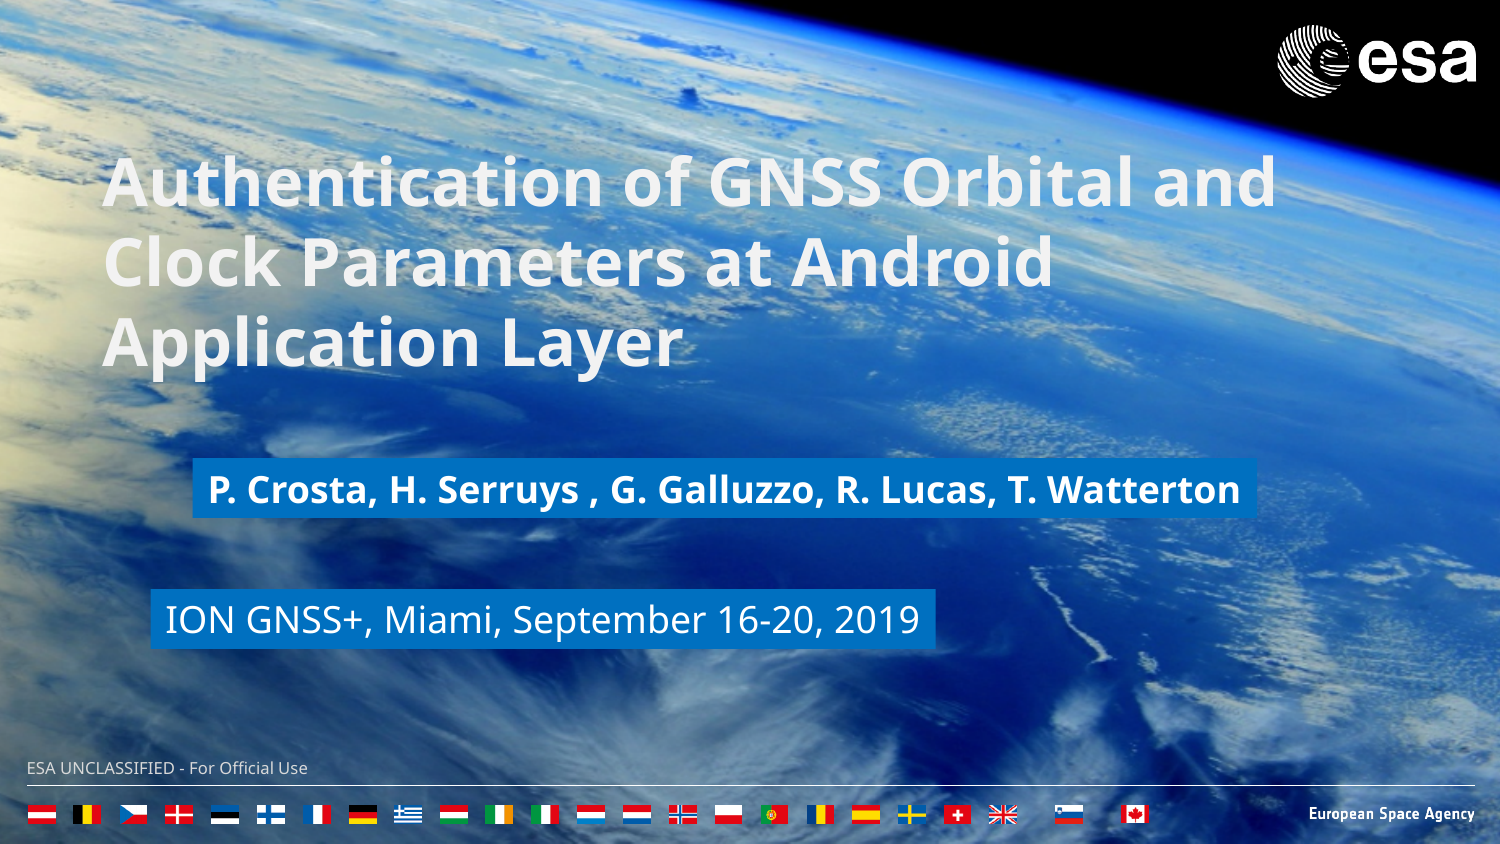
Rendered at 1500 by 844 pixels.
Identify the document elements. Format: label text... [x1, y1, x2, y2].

text_box P. Crosta, H. Serruys , G. Galluzzo, R. Lucas, T. Watterton [192, 458, 1258, 518]
text_box ION GNSS+, Miami, September 16-20, 2019 [150, 589, 936, 649]
text_box Authentication of GNSS Orbital and Clock Parameters at Android Application Layer [87, 132, 1396, 388]
picture [0, 0, 1498, 842]
